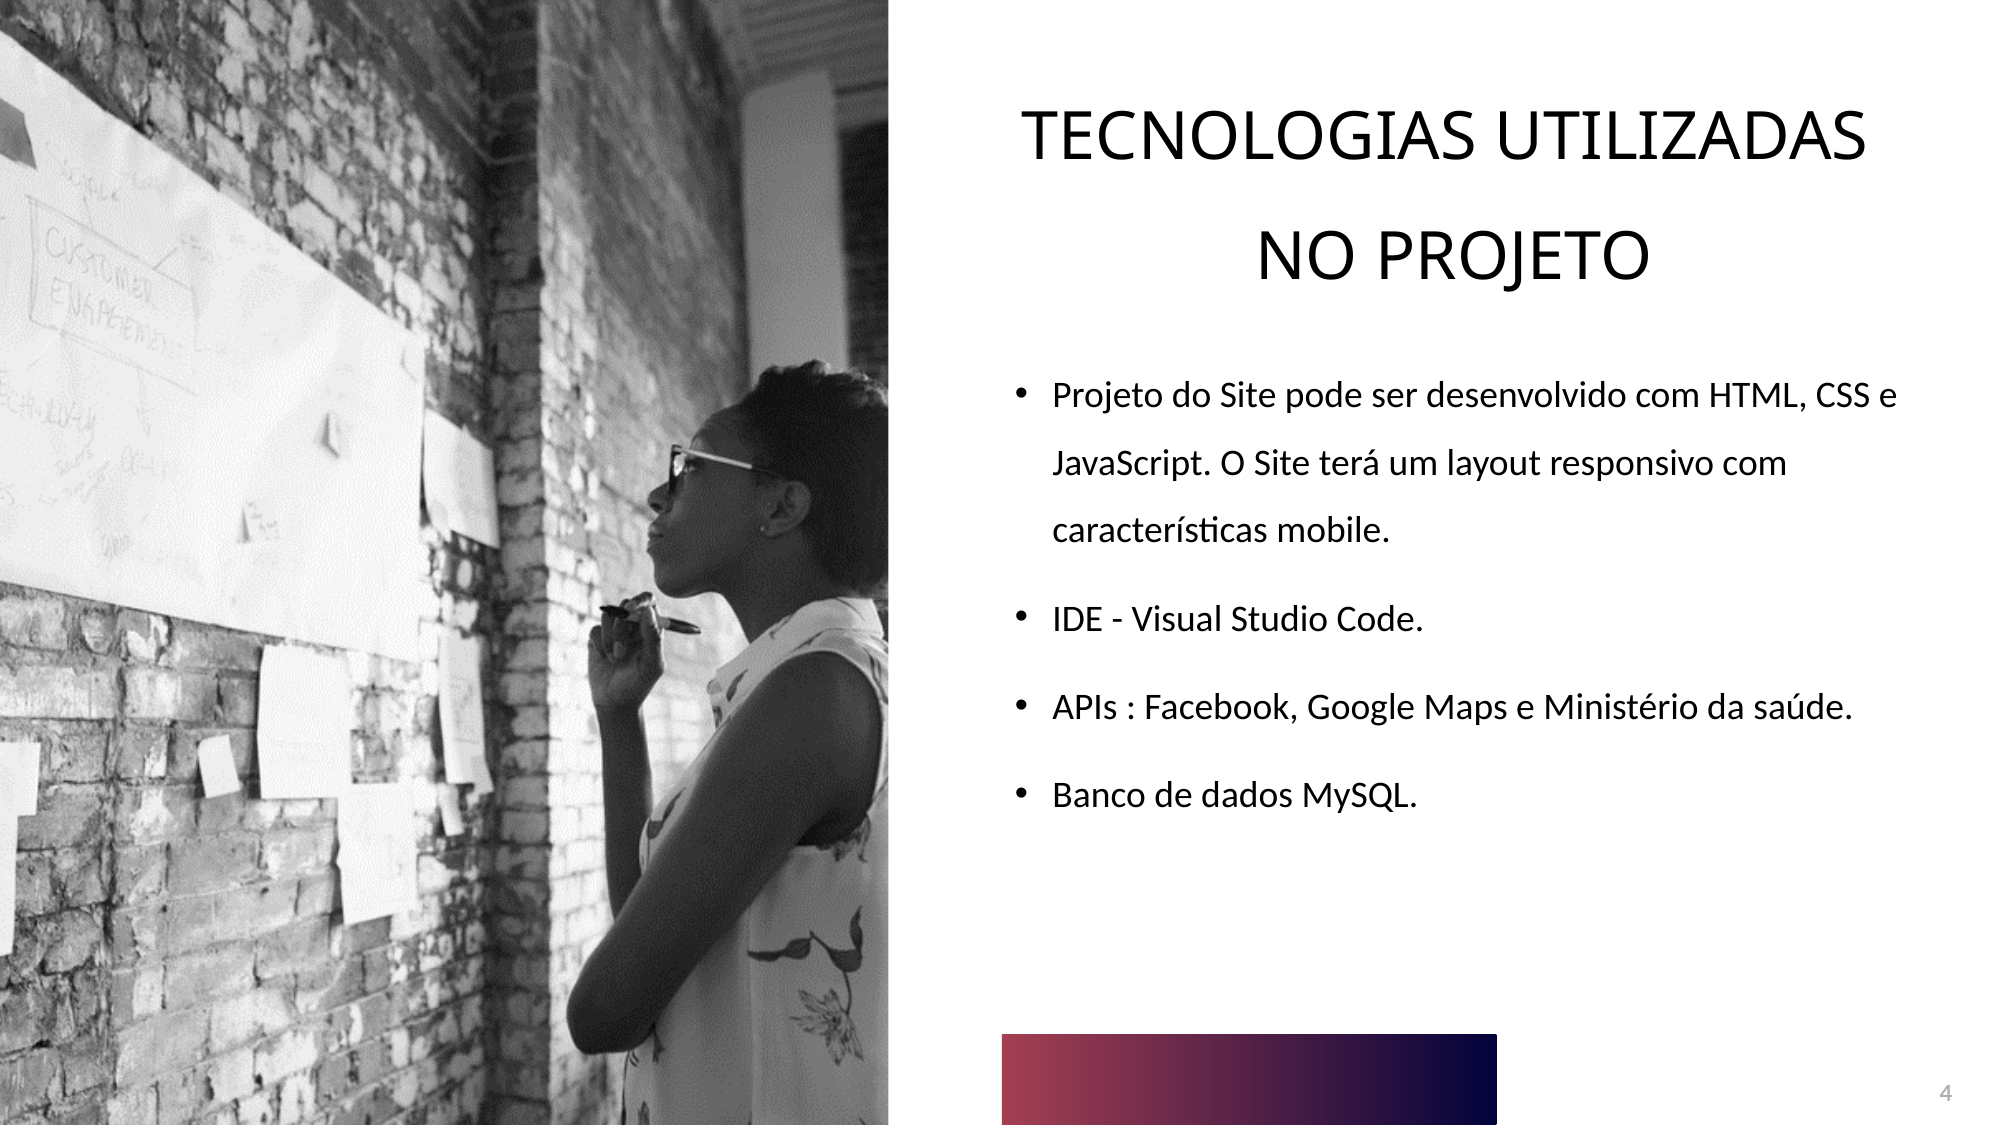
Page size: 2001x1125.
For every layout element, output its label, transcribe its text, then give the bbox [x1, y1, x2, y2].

title TECNOLOGIAS UTILIZADAS NO PROJETO [889, 45, 2000, 191]
slide_number 4 [1894, 1061, 1968, 1121]
list Projeto do Site pode ser desenvolvido com HTML, CSS e JavaScript. O Site terá um layout responsivo com características mobile. IDE - Visual Studio Code. APIs : Facebook, Google Maps e Ministério da saúde. Banco de dados MySQL. [999, 340, 1930, 963]
picture [0, 0, 889, 1125]
